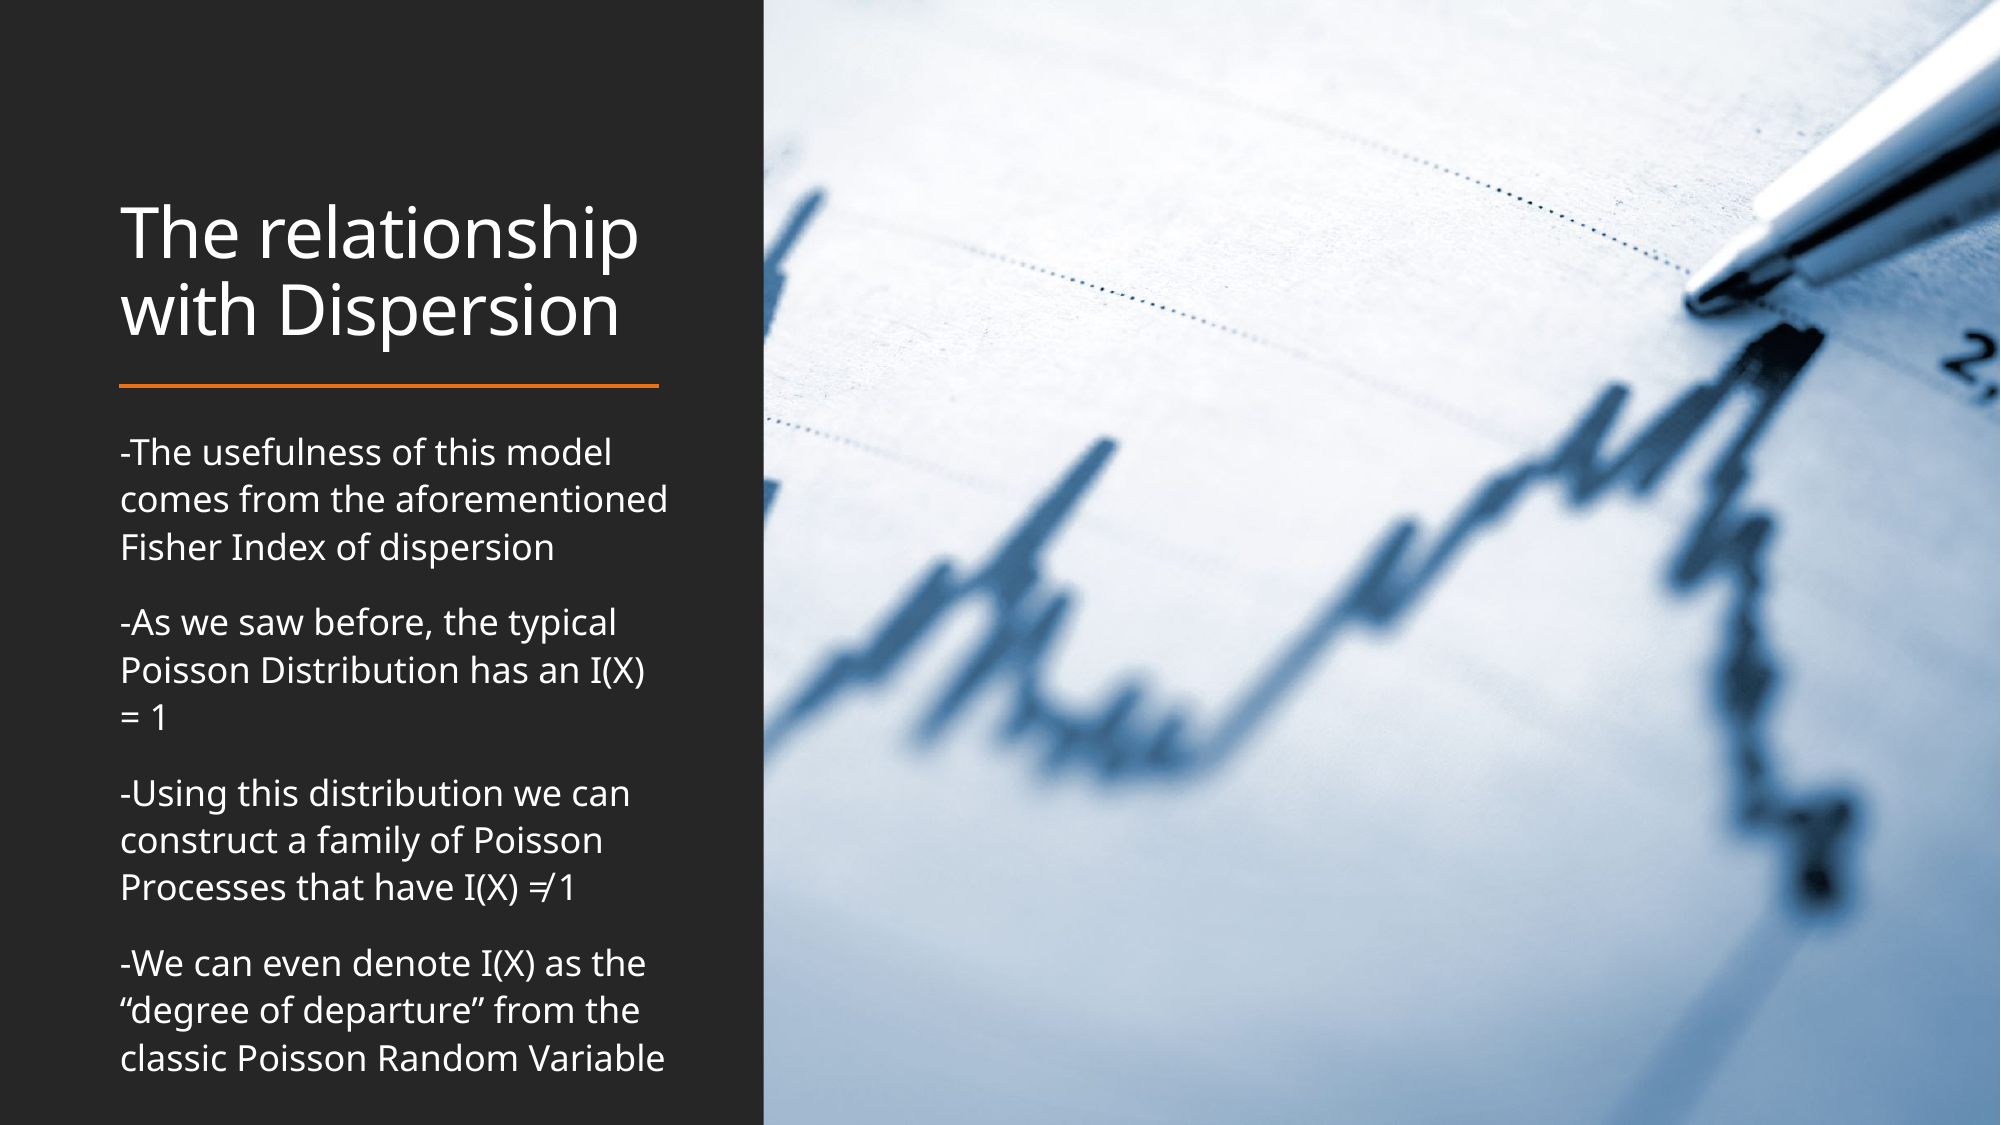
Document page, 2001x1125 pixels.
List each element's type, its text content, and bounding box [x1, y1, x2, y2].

title The relationship with Dispersion [105, 84, 672, 359]
list -The usefulness of this model comes from the aforementioned Fisher Index of dispersion -As we saw before, the typical Poisson Distribution has an I(X) = 1 -Using this distribution we can construct a family of Poisson Processes that have I(X) ≠ 1 -We can even denote I(X) as the “degree of departure” from the classic Poisson Random Variable [105, 417, 672, 1094]
text_box [0, 0, 762, 1125]
picture [762, 0, 2000, 1125]
